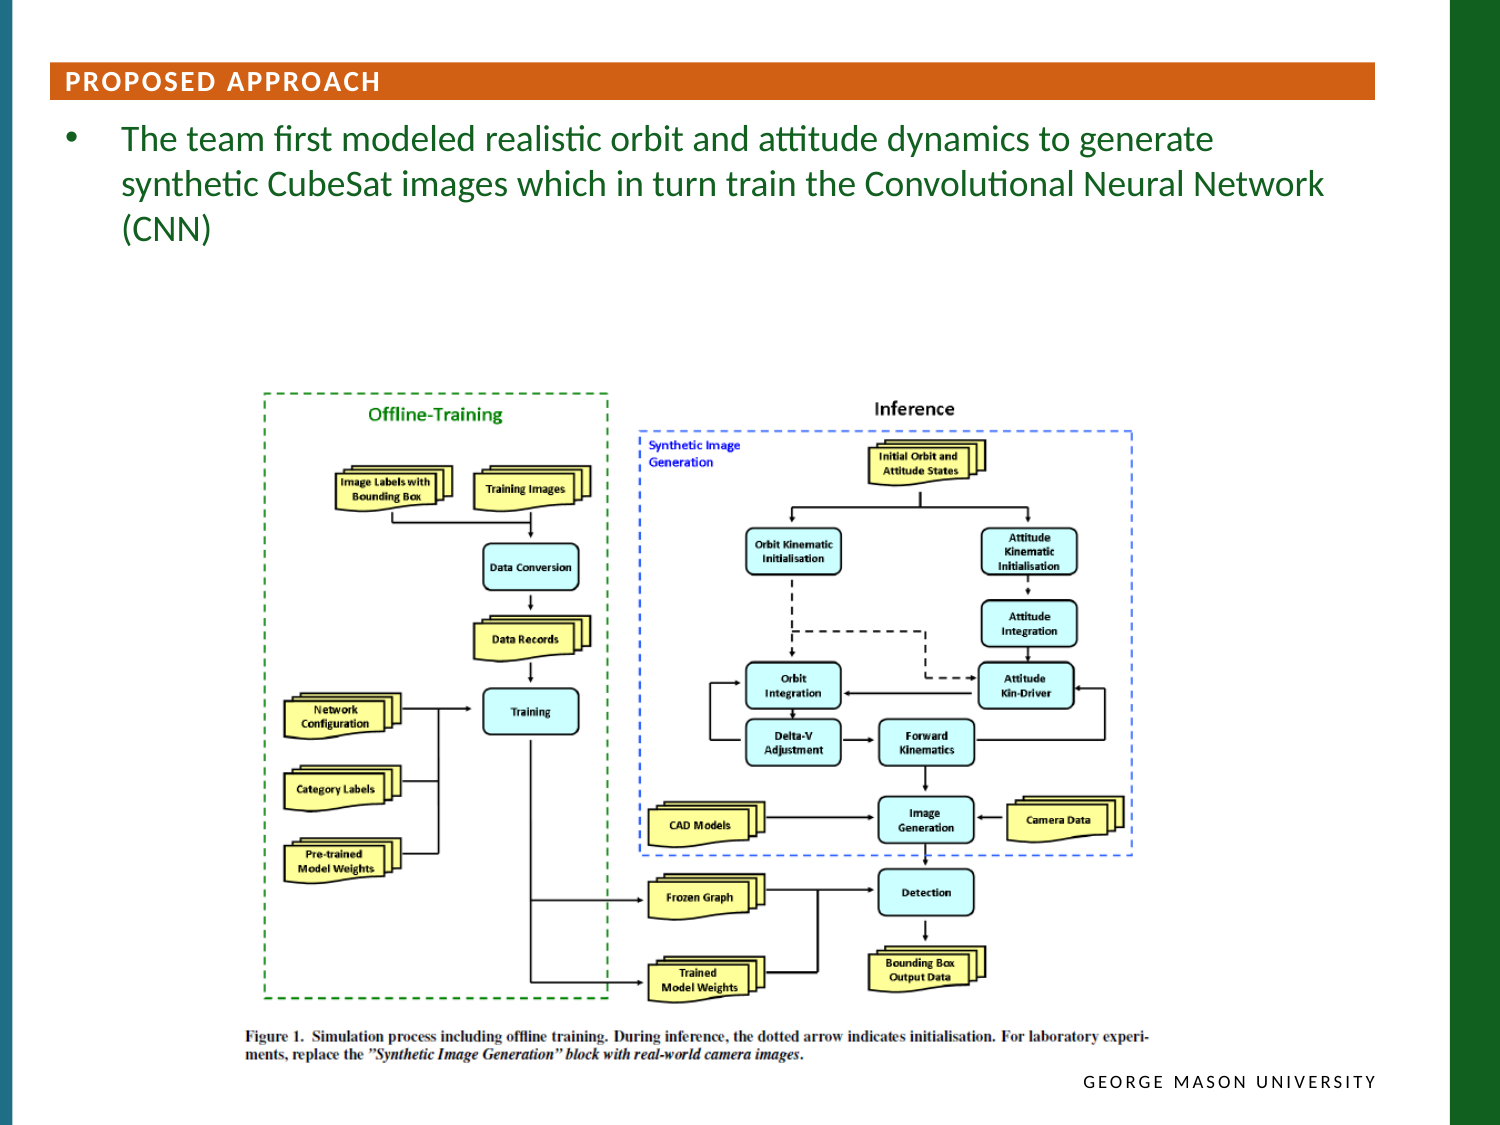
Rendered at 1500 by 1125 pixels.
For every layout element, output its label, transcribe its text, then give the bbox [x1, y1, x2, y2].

picture [237, 351, 1163, 1063]
list Proposed Approach [50, 62, 1375, 100]
list The team first modeled realistic orbit and attitude dynamics to generate synthetic CubeSat images which in turn train the Convolutional Neural Network (CNN) [50, 106, 1375, 269]
